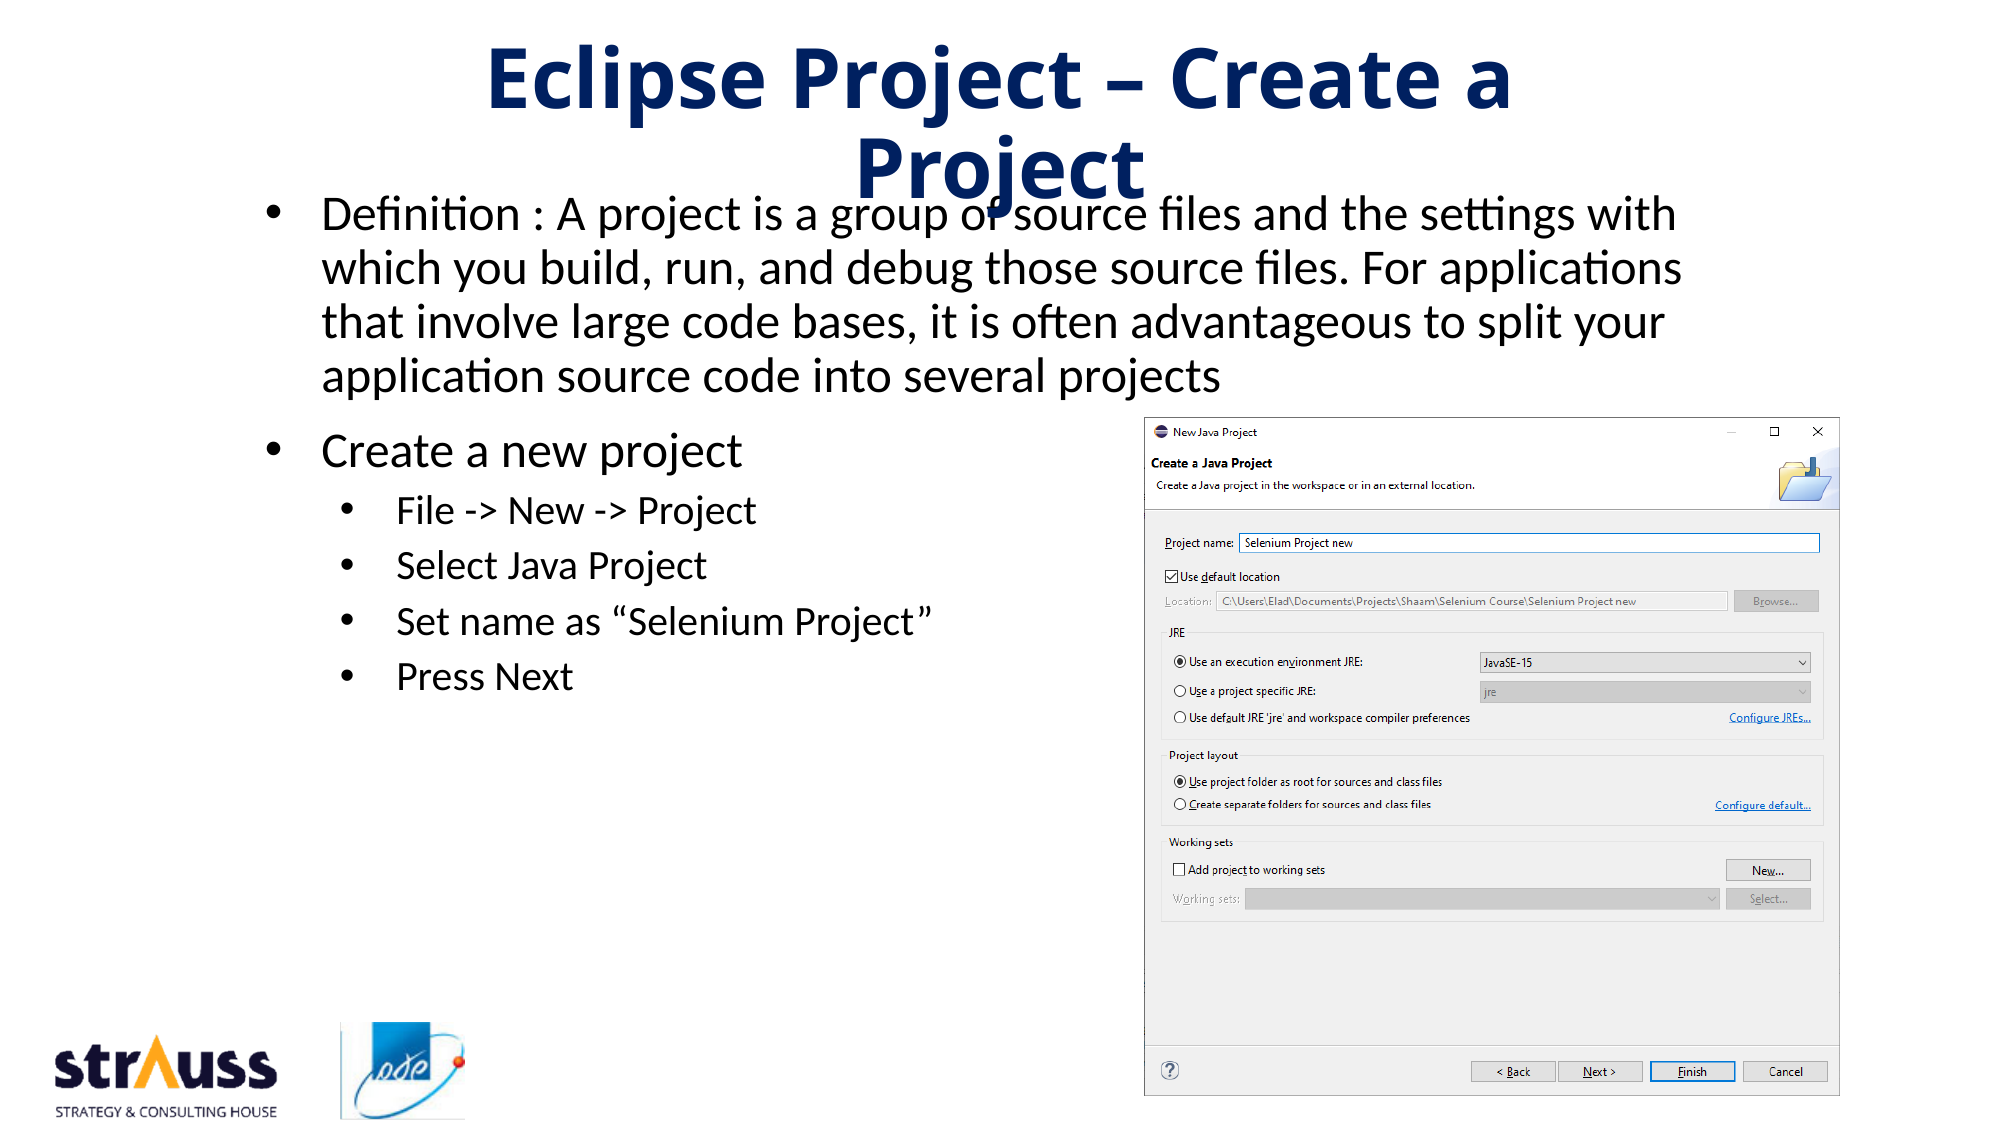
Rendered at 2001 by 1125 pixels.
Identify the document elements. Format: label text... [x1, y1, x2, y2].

picture [46, 1026, 283, 1125]
picture [339, 1022, 465, 1122]
picture [1144, 417, 1840, 1096]
subtitle Definition : A project is a group of source files and the settings with which you build, run, and debug those source files. For applications that involve large code bases, it is often advantageous to split your application source code into several projects Create a new project File -> New -> Project Select Java Project Set name as “Selenium Project” Press Next [249, 179, 1750, 1027]
text_box Eclipse Project – Create a Project [385, 28, 1615, 224]
